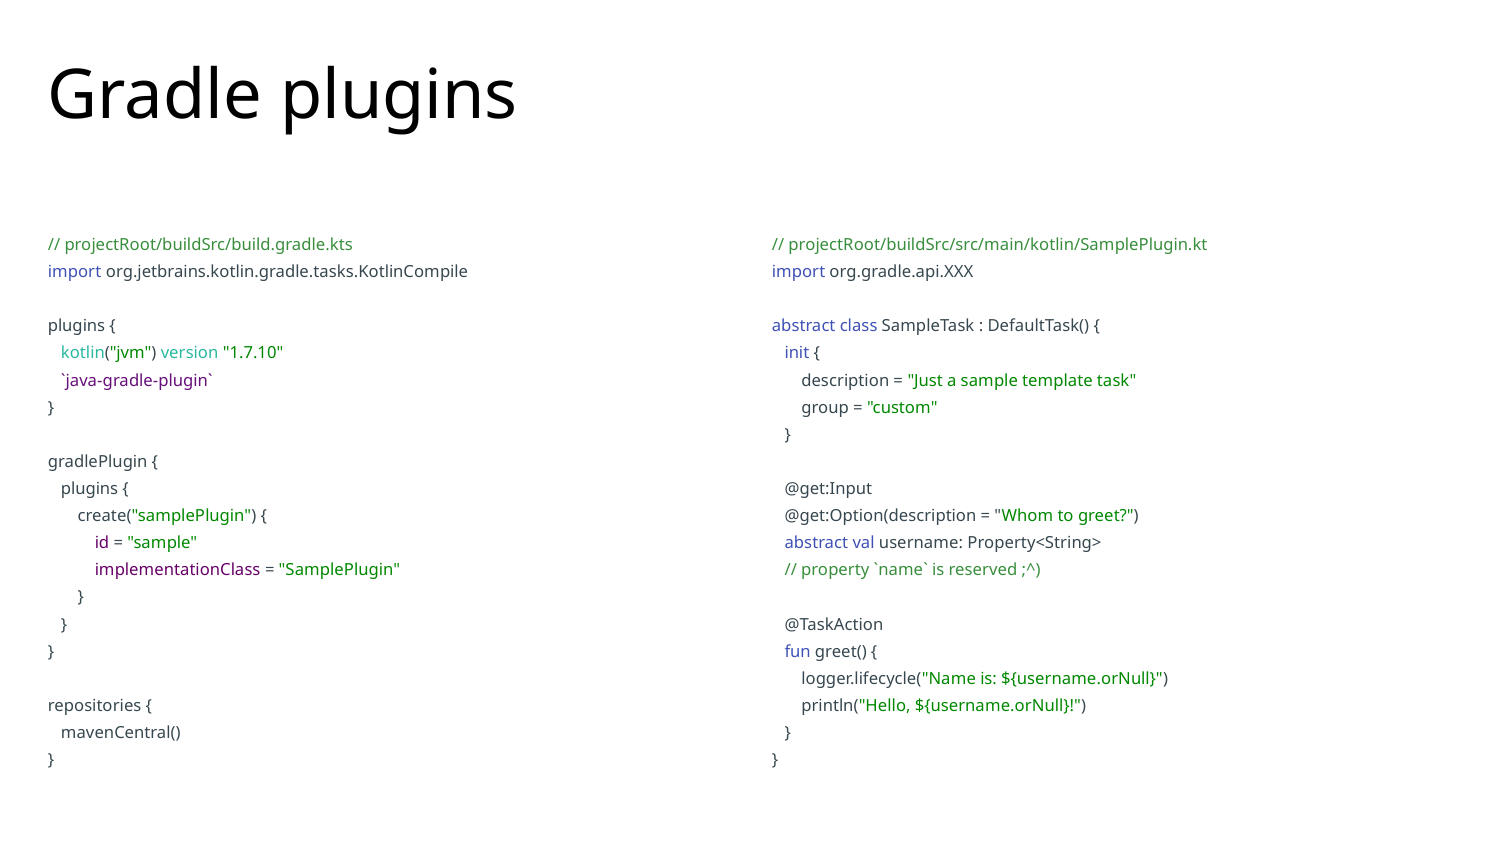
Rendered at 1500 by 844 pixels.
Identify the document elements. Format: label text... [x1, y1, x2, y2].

list // projectRoot/buildSrc/src/main/kotlin/SamplePlugin.kt import org.gradle.api.XXX abstract class SampleTask : DefaultTask() { init { description = "Just a sample template task" group = "custom" } @get:Input @get:Option(description = "Whom to greet?") abstract val username: Property<String> // property `name` is reserved ;^) @TaskAction fun greet() { logger.lifecycle("Name is: ${username.orNull}") println("Hello, ${username.orNull}!") } } [756, 218, 1350, 766]
title Gradle plugins [48, 48, 1443, 123]
list // projectRoot/buildSrc/build.gradle.kts import org.jetbrains.kotlin.gradle.tasks.KotlinCompile plugins { kotlin("jvm") version "1.7.10" `java-gradle-plugin` } gradlePlugin { plugins { create("samplePlugin") { id = "sample" implementationClass = "SamplePlugin" } } } repositories { mavenCentral() } [48, 218, 600, 800]
